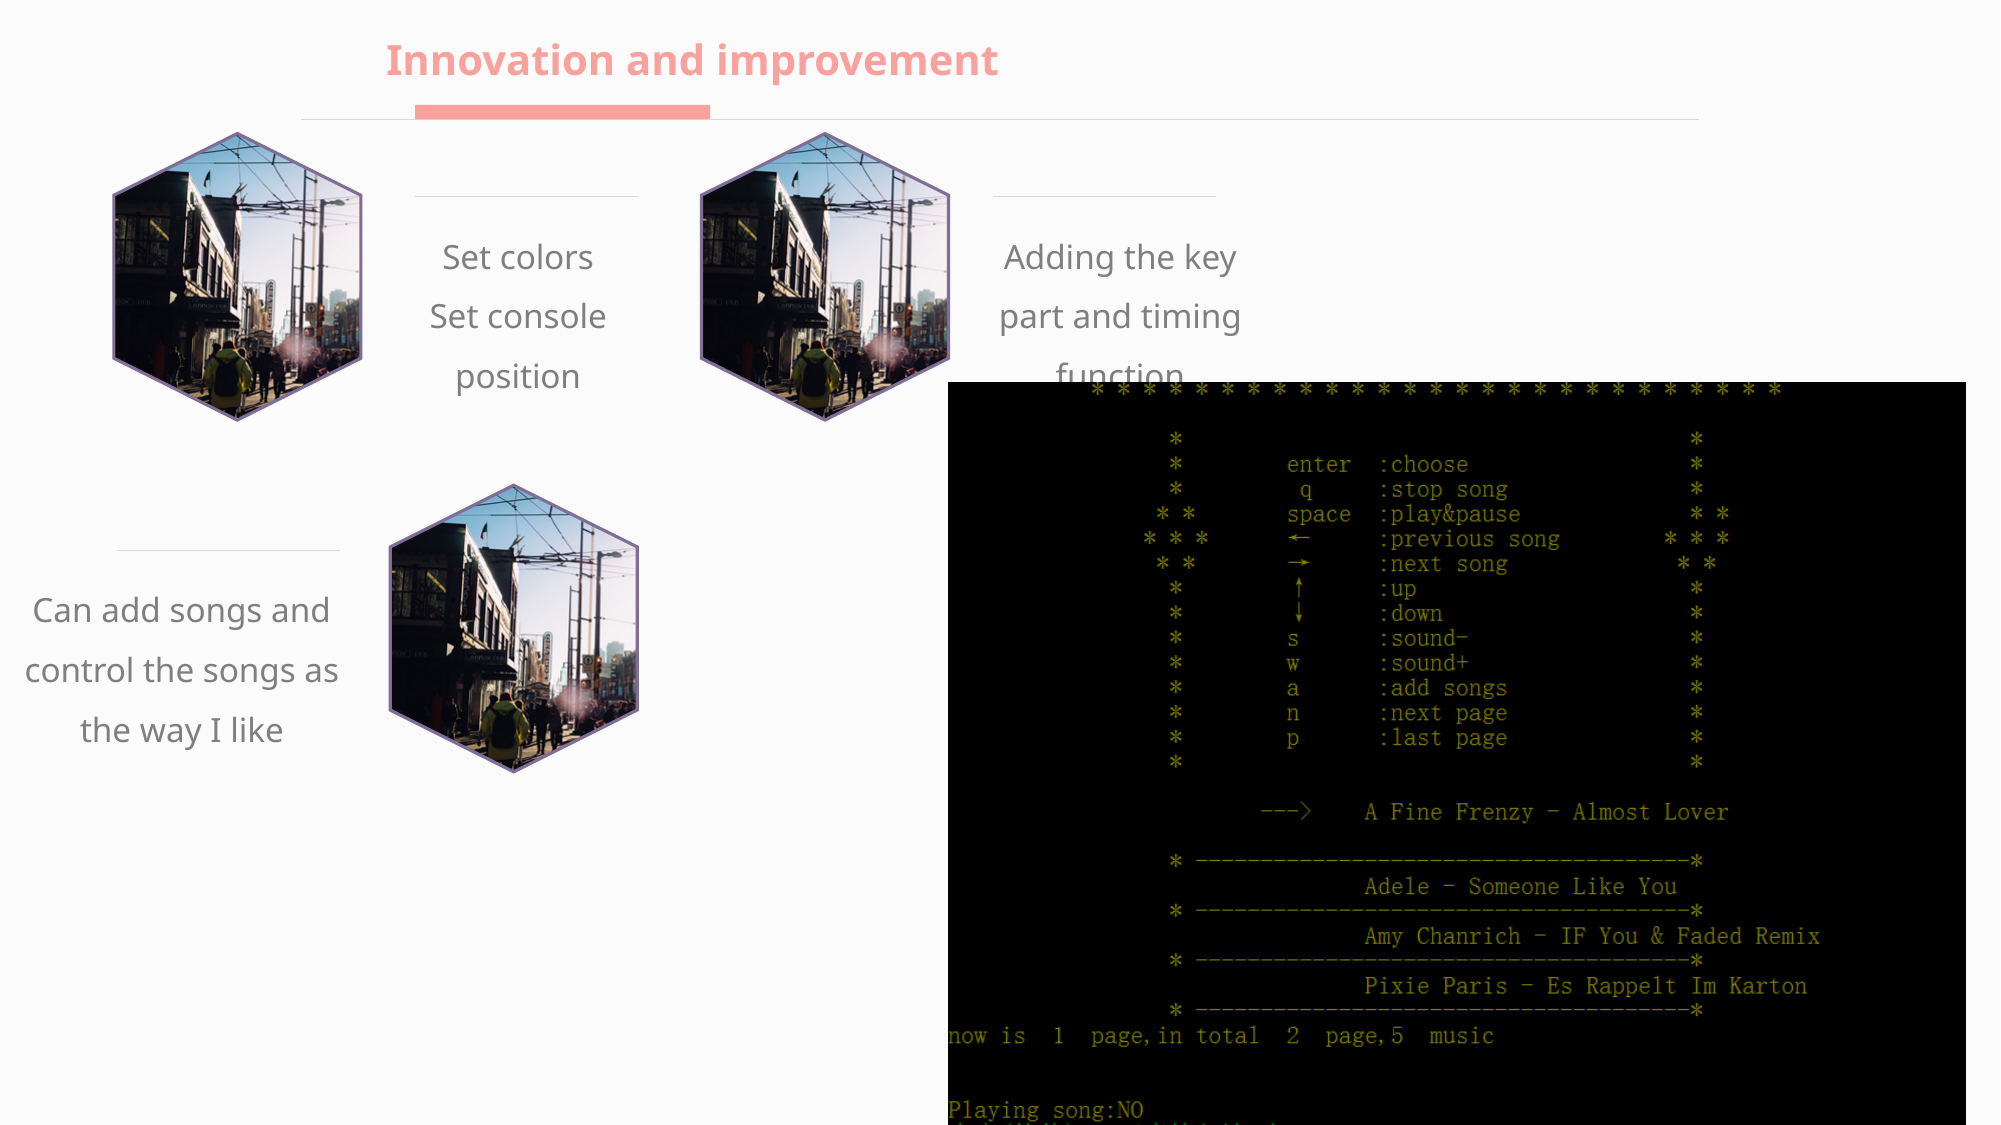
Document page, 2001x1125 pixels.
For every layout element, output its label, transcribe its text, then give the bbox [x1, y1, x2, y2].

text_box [390, 196, 647, 406]
text_box Innovation and improvement [360, 26, 1025, 92]
text_box [112, 132, 362, 422]
text_box [700, 132, 950, 422]
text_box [2, 550, 362, 760]
text_box [389, 484, 639, 773]
picture [948, 382, 1966, 1125]
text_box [976, 196, 1265, 382]
text_box [414, 104, 711, 119]
